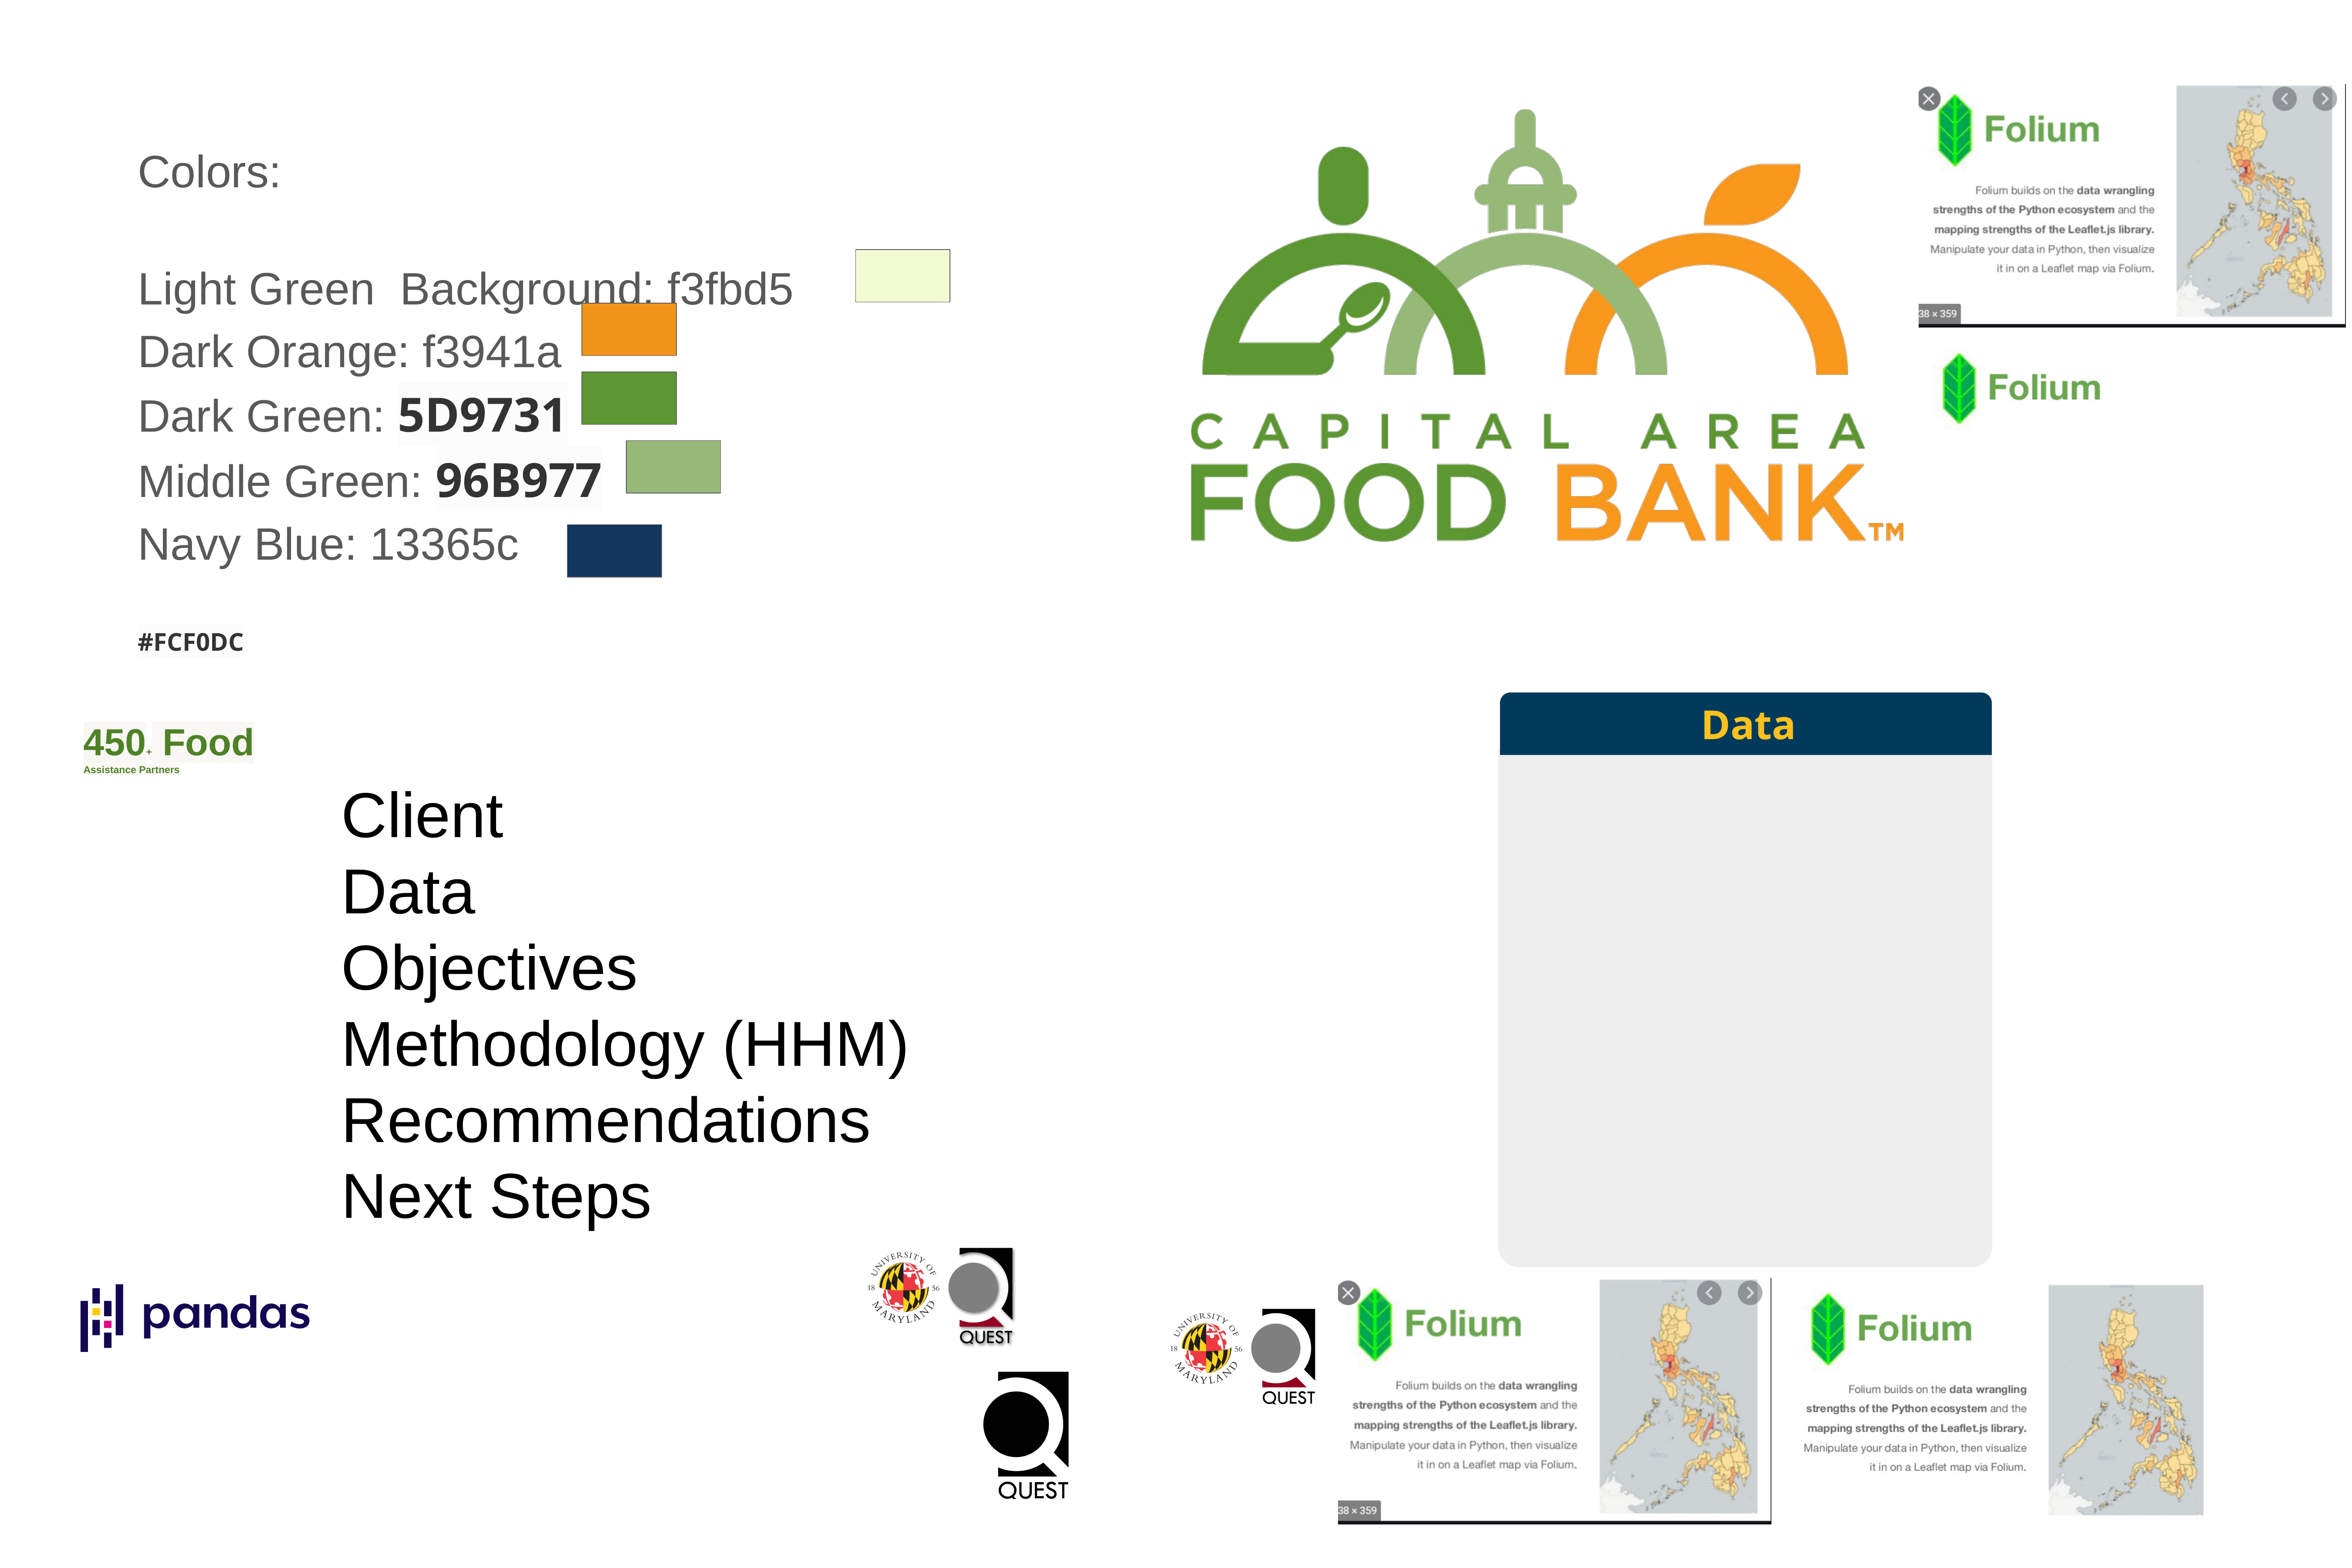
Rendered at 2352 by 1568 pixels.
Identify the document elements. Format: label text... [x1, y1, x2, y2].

text_box [582, 372, 676, 425]
list Colors: Light Green Background: f3fbd5 Dark Orange: f3941a Dark Green: 5D9731 Middle Green: 96B977 Navy Blue: 13365c #FCF0DC [113, 109, 902, 1459]
text_box Client Data Objectives Methodology (HHM) Recommendations Next Steps [335, 767, 1297, 1459]
text_box [567, 524, 662, 577]
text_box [1498, 692, 1993, 1267]
picture [69, 1267, 321, 1369]
text_box [582, 303, 676, 356]
picture [855, 1222, 1111, 1513]
text_box 450+ Food Assistance Partners [77, 711, 291, 809]
picture [1191, 109, 1904, 542]
picture [1914, 338, 2144, 440]
text_box [855, 250, 950, 302]
picture [1918, 84, 2346, 328]
picture [1338, 1278, 1771, 1525]
picture [1158, 1283, 1328, 1437]
picture [1782, 1278, 2217, 1523]
text_box [626, 440, 721, 493]
